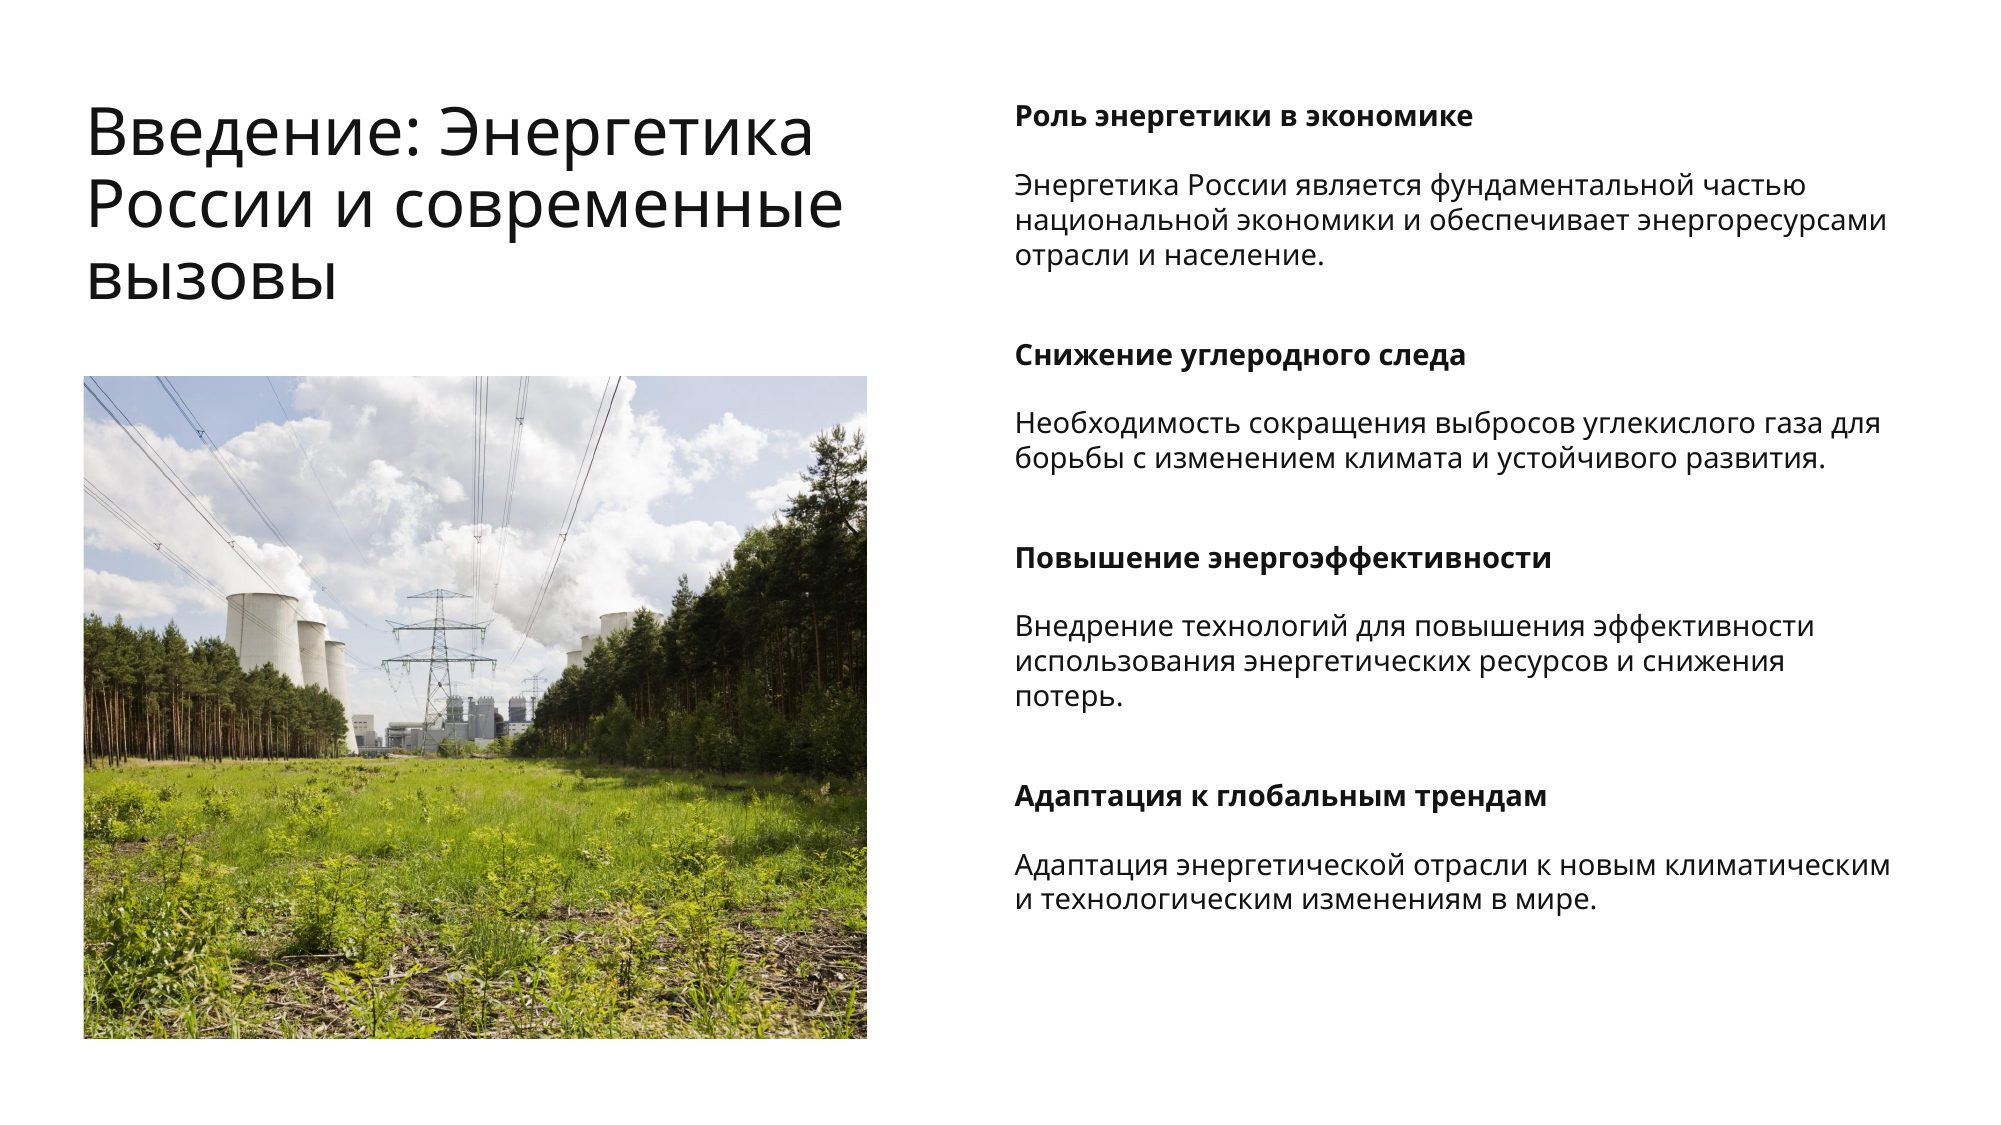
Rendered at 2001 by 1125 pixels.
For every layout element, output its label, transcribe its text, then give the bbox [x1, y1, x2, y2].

title Введение: Энергетика России и современные вызовы [70, 90, 867, 329]
picture [83, 376, 867, 1039]
text_box Роль энергетики в экономике Энергетика России является фундаментальной частью национальной экономики и обеспечивает энергоресурсами отрасли и население. Снижение углеродного следа Необходимость сокращения выбросов углекислого газа для борьбы с изменением климата и устойчивого развития. Повышение энергоэффективности Внедрение технологий для повышения эффективности использования энергетических ресурсов и снижения потерь. Адаптация к глобальным трендам Адаптация энергетической отрасли к новым климатическим и технологическим изменениям в мире. [999, 90, 1917, 1039]
